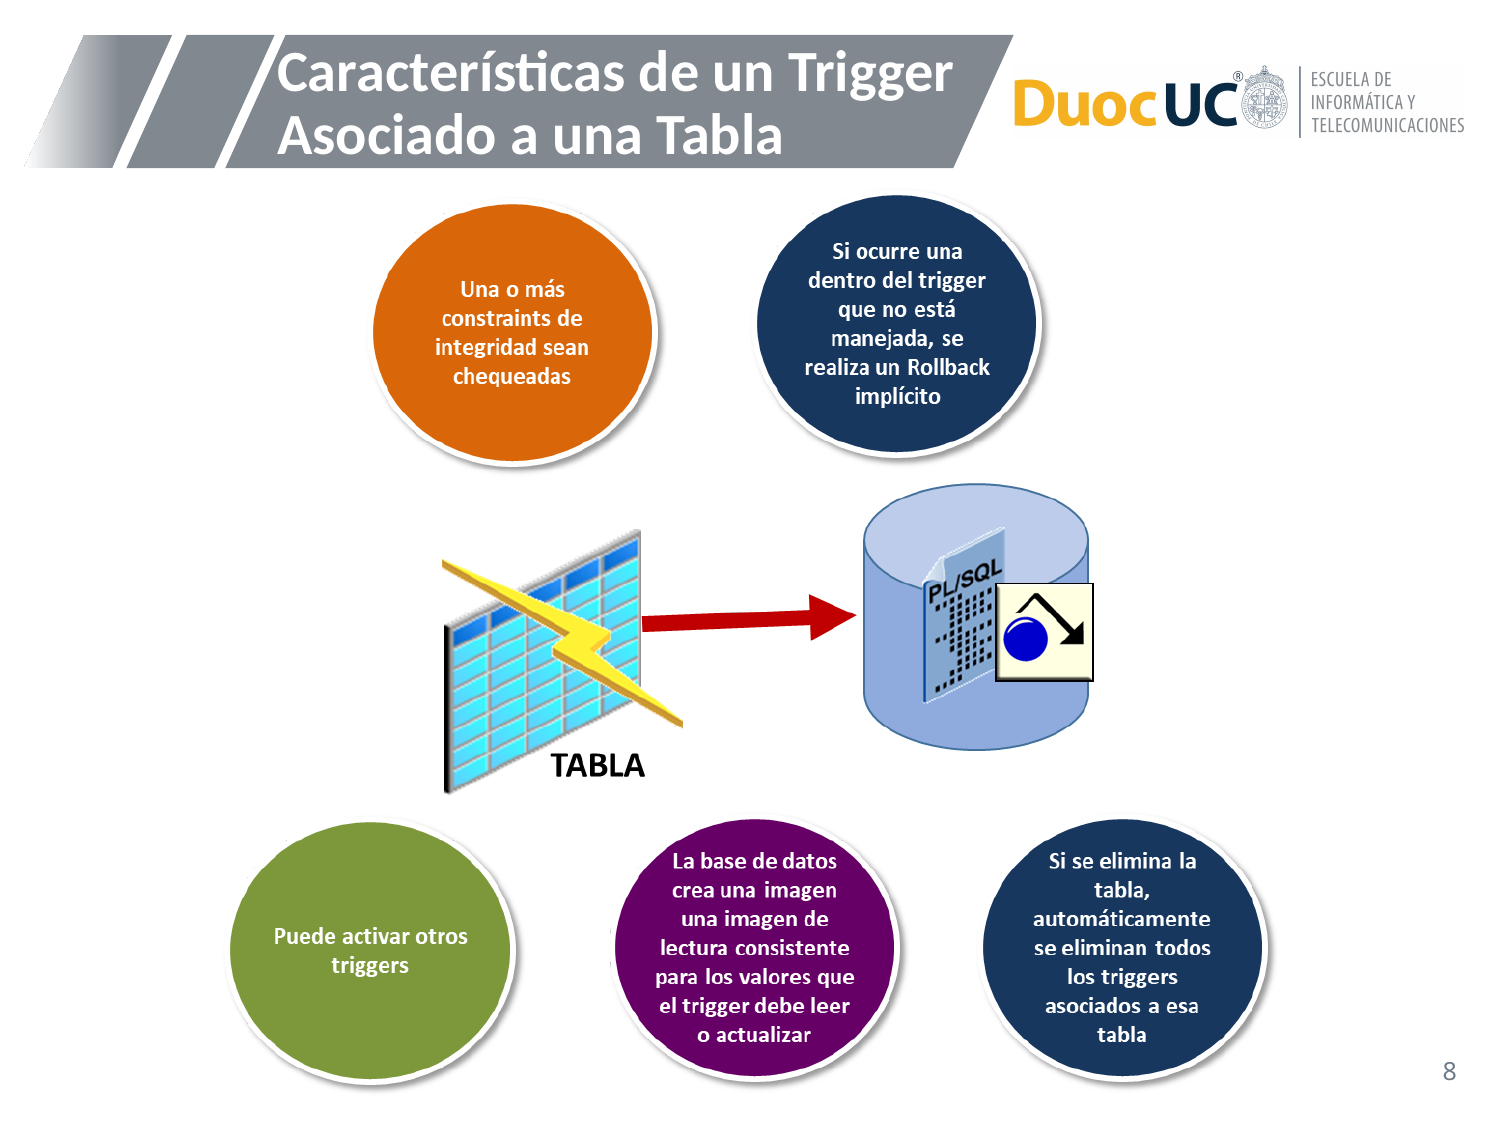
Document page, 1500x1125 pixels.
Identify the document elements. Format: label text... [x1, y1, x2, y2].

title Características de un Trigger Asociado a una Tabla [262, 37, 1017, 171]
picture [219, 185, 1281, 1098]
picture [1017, 63, 1465, 140]
